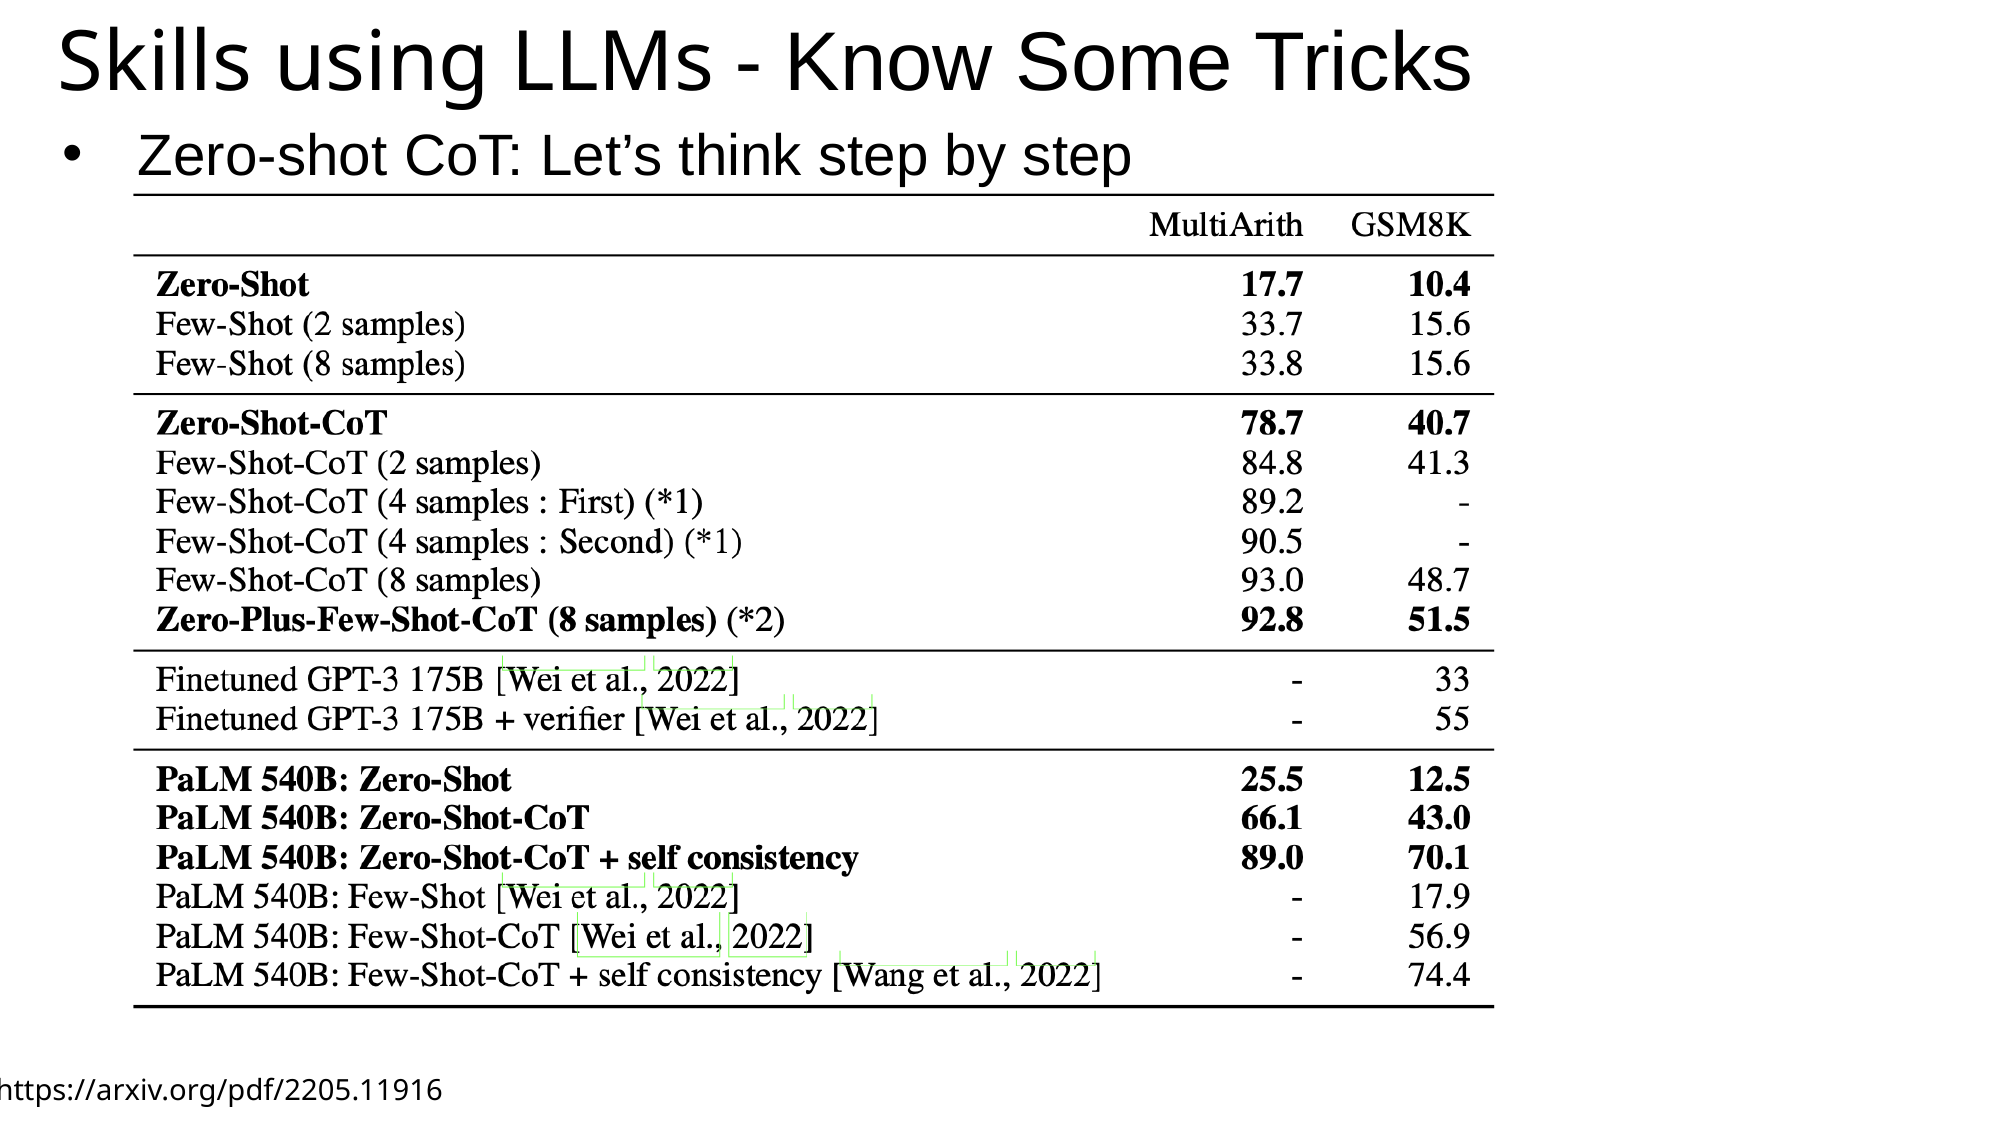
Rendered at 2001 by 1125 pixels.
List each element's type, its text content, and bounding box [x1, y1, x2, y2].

picture [103, 177, 1544, 1034]
text_box Zero-shot CoT: Let’s think step by step [48, 109, 1150, 195]
text_box Skills using LLMs - Know Some Tricks [43, 0, 2000, 315]
text_box https://arxiv.org/pdf/2205.11916 [0, 1063, 459, 1114]
